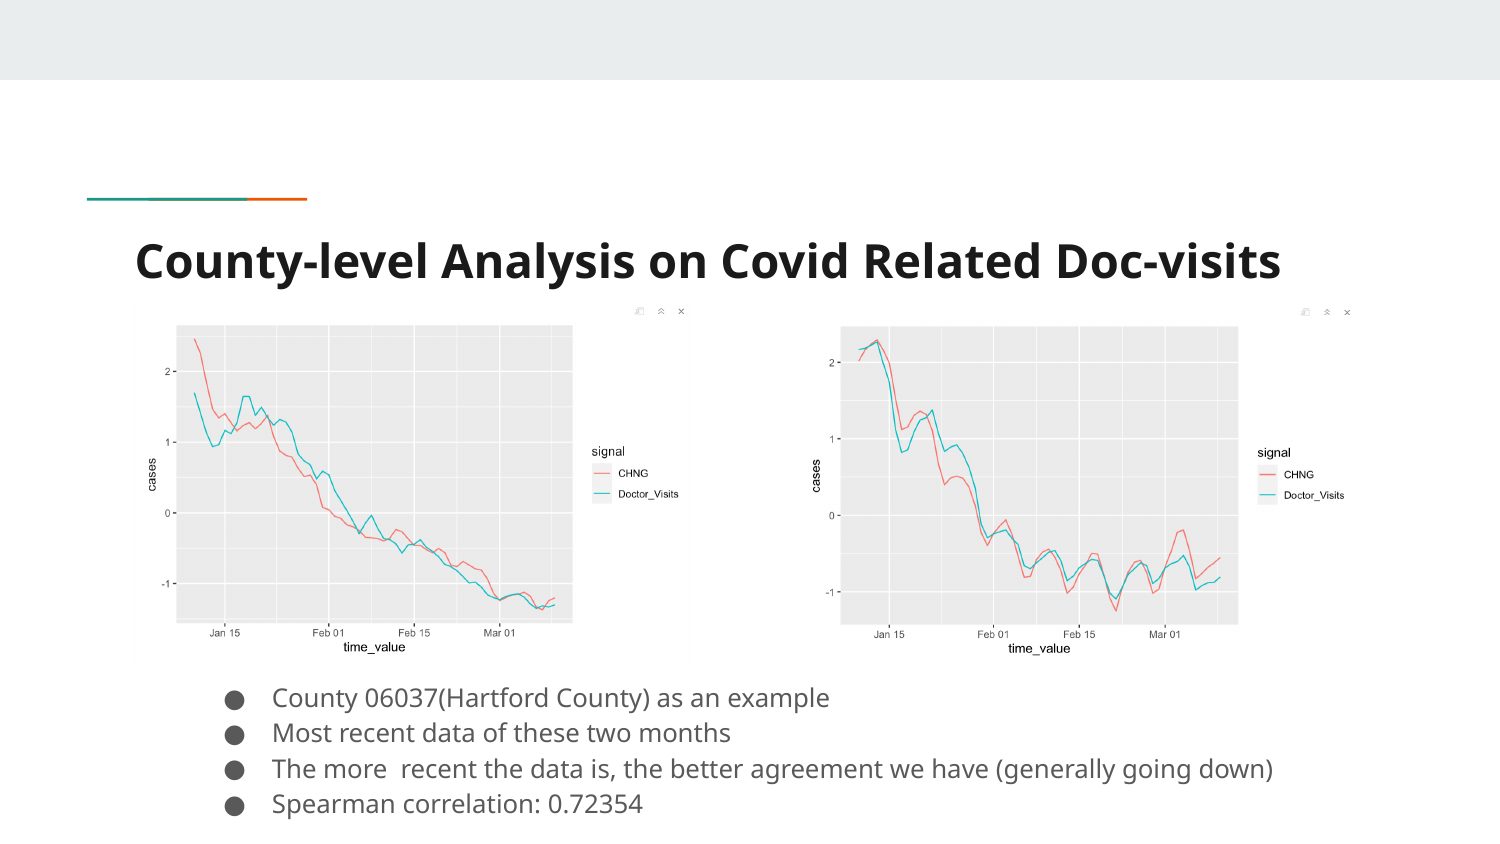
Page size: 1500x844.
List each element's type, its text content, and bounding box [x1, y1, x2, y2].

picture [132, 301, 693, 665]
title County-level Analysis on Covid Related Doc-visits [119, 216, 1381, 305]
picture [797, 303, 1358, 663]
list County 06037(Hartford County) as an example Most recent data of these two months The more recent the data is, the better agreement we have (generally going down) Spearman correlation: 0.72354 [185, 662, 1315, 844]
